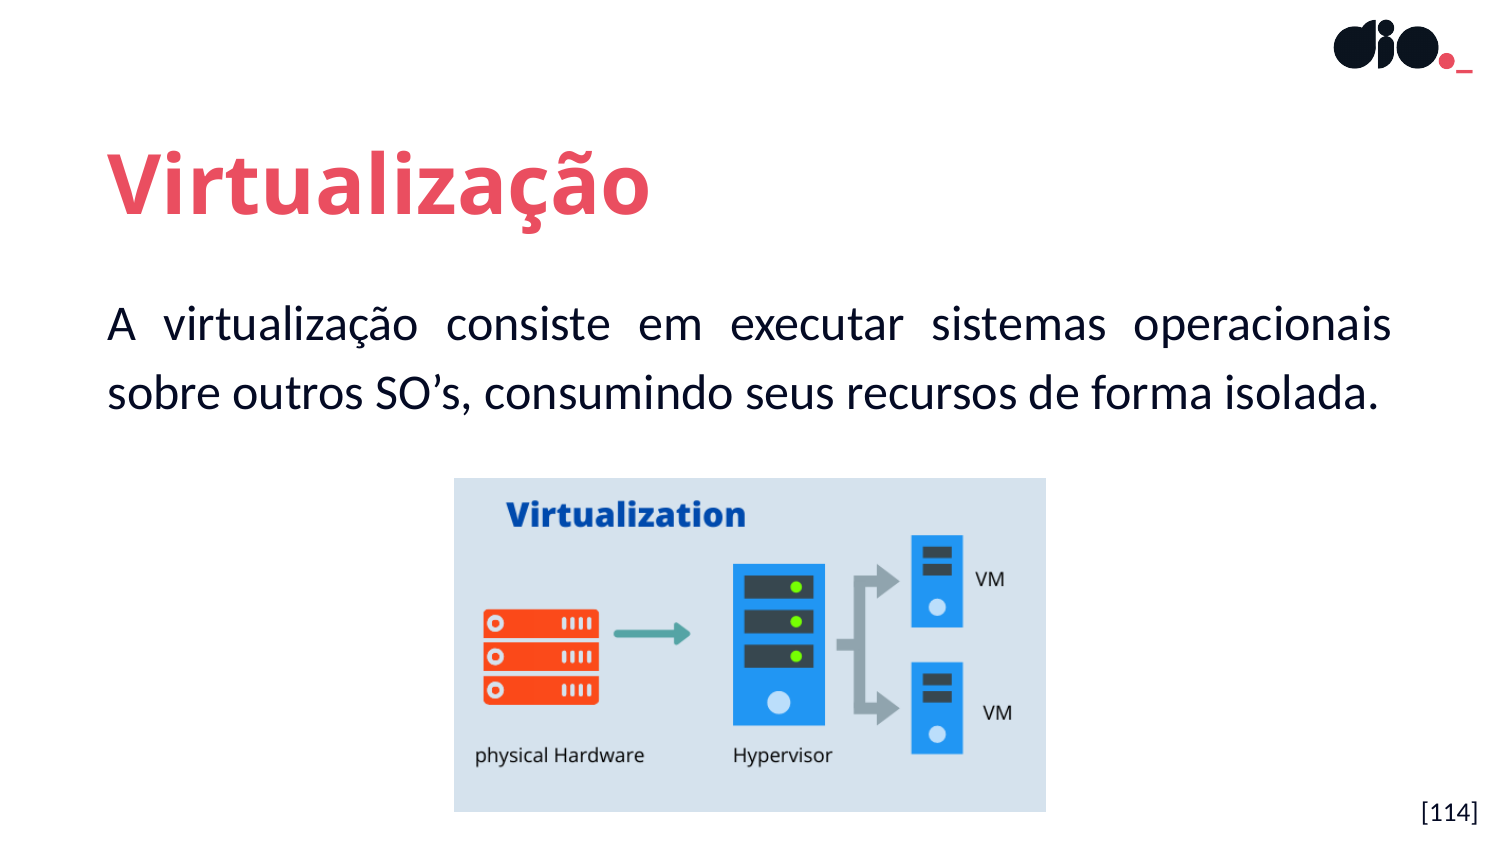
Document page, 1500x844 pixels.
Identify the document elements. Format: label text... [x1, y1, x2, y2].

picture [1333, 19, 1473, 74]
text_box Virtualização [92, 104, 1408, 243]
picture [454, 478, 1046, 812]
slide_number [114] [1403, 779, 1494, 844]
text_box A virtualização consiste em executar sistemas operacionais sobre outros SO’s, consumindo seus recursos de forma isolada. [92, 243, 1408, 458]
